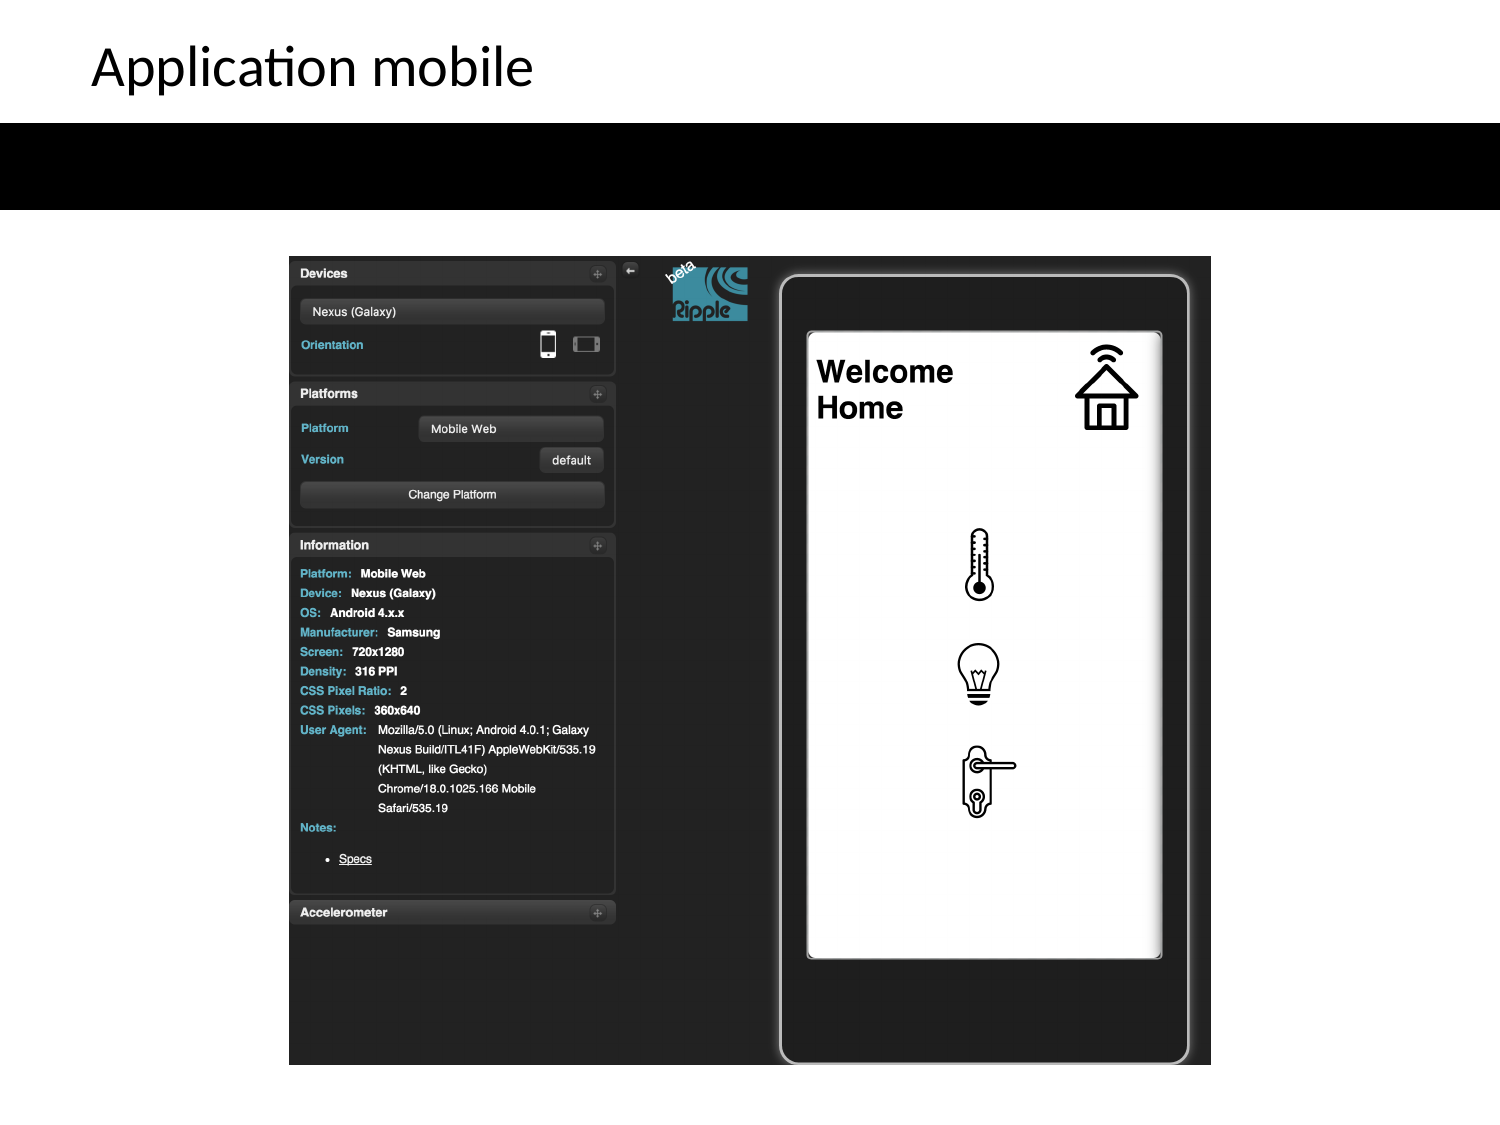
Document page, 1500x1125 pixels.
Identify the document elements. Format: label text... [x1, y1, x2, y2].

picture [289, 256, 1211, 1066]
text_box [0, 125, 1500, 208]
title Application mobile [76, 0, 1500, 126]
